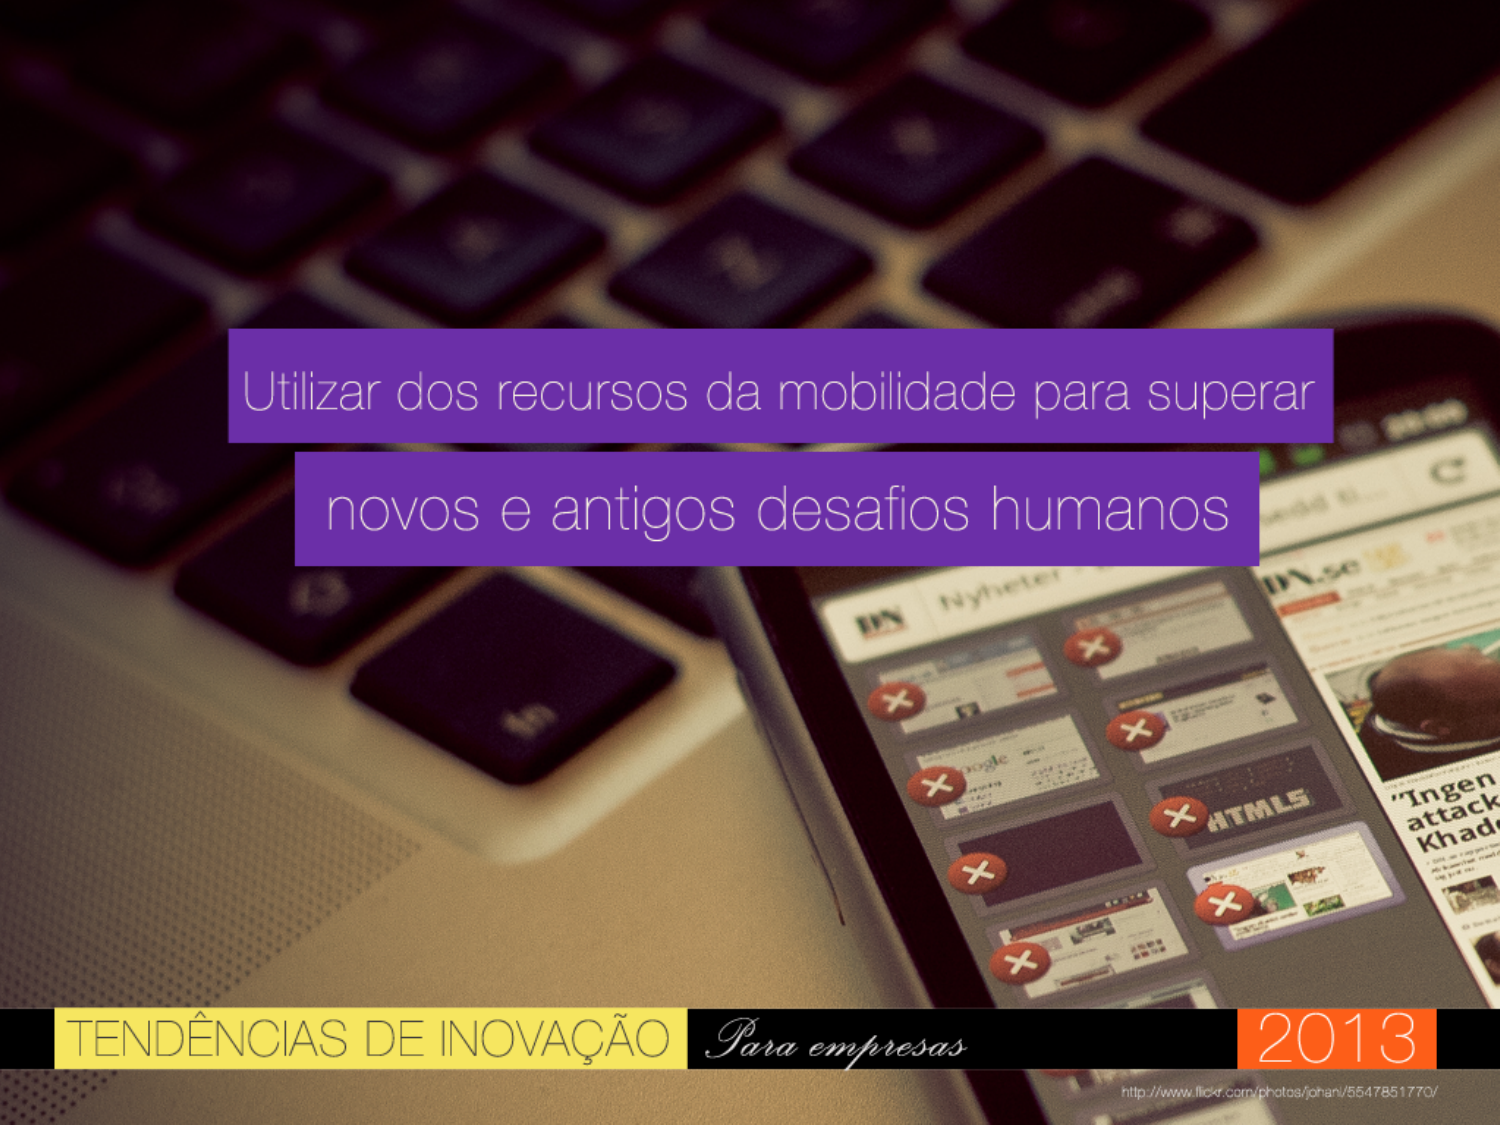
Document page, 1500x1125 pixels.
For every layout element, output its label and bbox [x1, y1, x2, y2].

text_box [0, 0, 1500, 1125]
